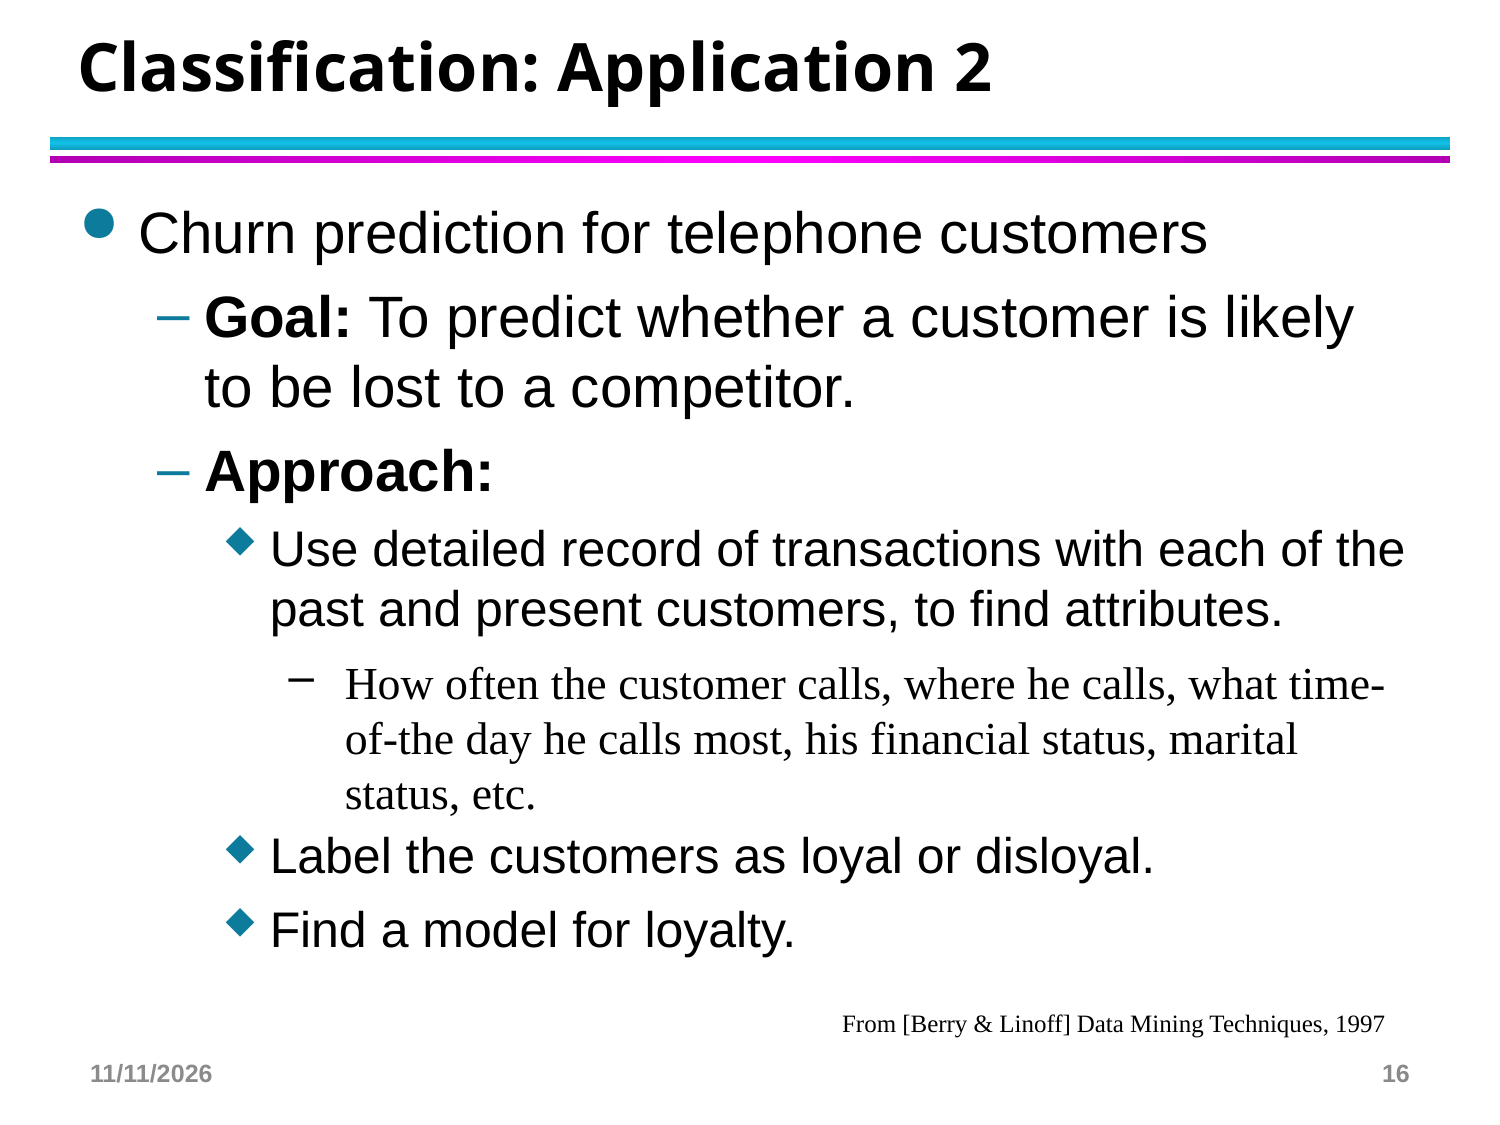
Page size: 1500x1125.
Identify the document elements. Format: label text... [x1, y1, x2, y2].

slide_number 16 [1074, 1042, 1425, 1103]
title Classification: Application 2 [62, 24, 1421, 113]
list Churn prediction for telephone customers Goal: To predict whether a customer is likely to be lost to a competitor. Approach: Use detailed record of transactions with each of the past and present customers, to find attributes. How often the customer calls, where he calls, what time-of-the day he calls most, his financial status, marital status, etc. Label the customers as loyal or disloyal. Find a model for loyalty. [67, 187, 1432, 1038]
text_box From [Berry & Linoff] Data Mining Techniques, 1997 [827, 999, 1401, 1045]
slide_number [75, 1042, 425, 1103]
